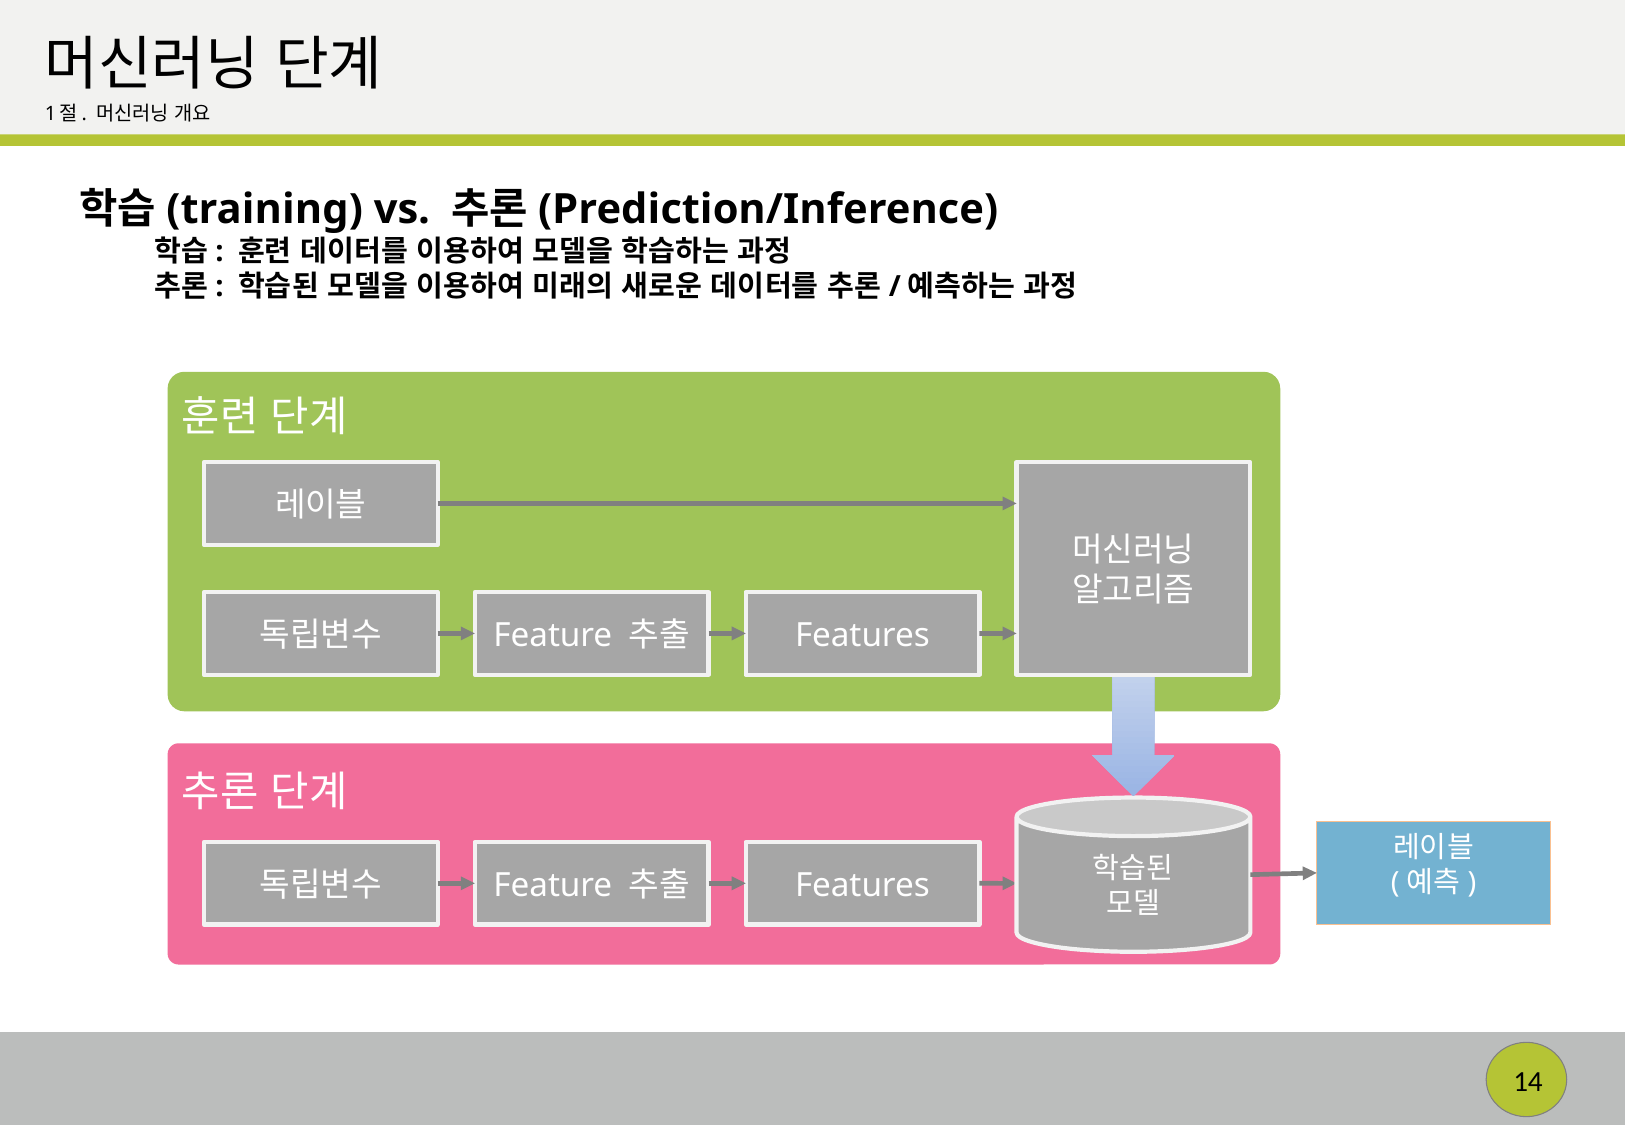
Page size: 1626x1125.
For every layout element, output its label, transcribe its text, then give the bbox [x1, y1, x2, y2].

title 머신러닝 단계 [32, 19, 1592, 91]
text_box 레이블 [202, 460, 440, 547]
list 1절. 머신러닝 개요 [32, 94, 1592, 130]
text_box Features [744, 590, 982, 677]
text_box 독립변수 [202, 840, 440, 927]
table_cell shuffle [1020, 800, 1247, 834]
text_box 독립변수 [202, 590, 440, 677]
text_box 훈련 단계 [167, 382, 363, 447]
text_box 머신러닝 알고리즘 [1014, 460, 1252, 677]
text_box [165, 741, 1283, 967]
text_box Features [744, 840, 982, 927]
text_box 추론 단계 [167, 757, 363, 822]
text_box Feature 추출 [473, 840, 711, 927]
text_box 레이블 (예측) [1316, 821, 1551, 925]
text_box Feature 추출 [473, 590, 711, 677]
text_box 학습(training) vs. 추론(Prediction/Inference) 학습: 훈련 데이터를 이용하여 모델을 학습하는 과정 추론: 학습된 모델을 이용하여 미래의 새로운 데이터를 추론/예측하는 과정 [64, 174, 1353, 310]
text_box [165, 369, 1283, 714]
text_box [1090, 674, 1177, 799]
text_box 학습된 모델 [1014, 795, 1253, 954]
